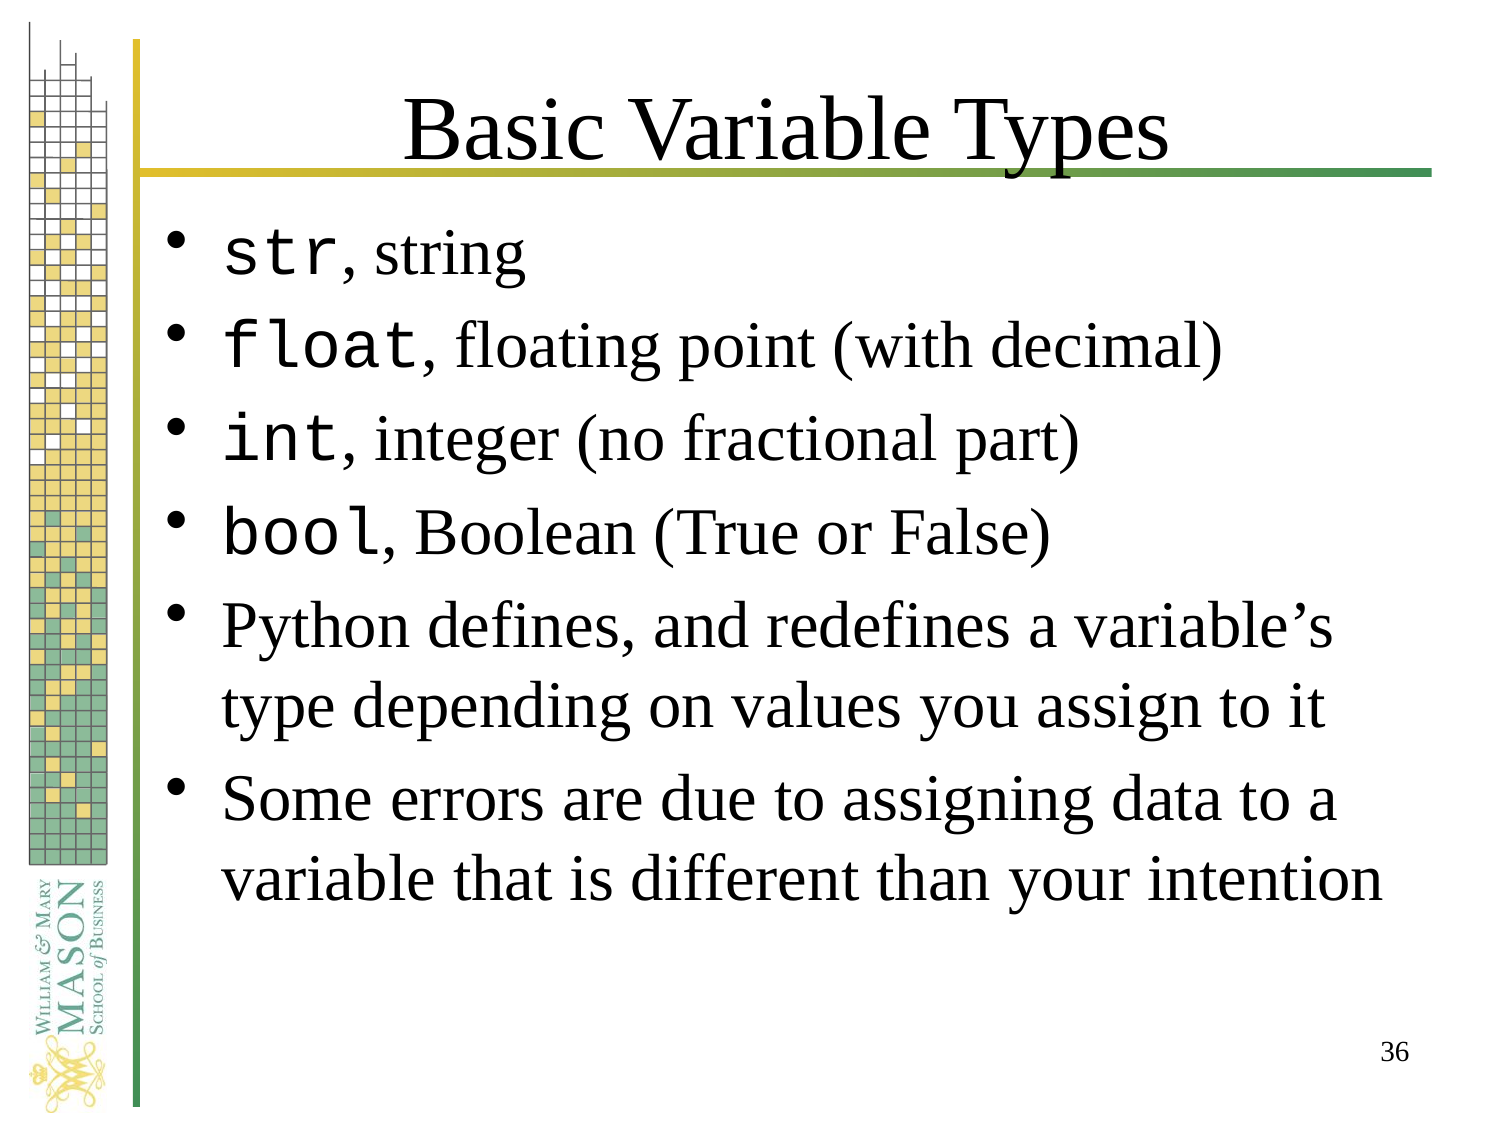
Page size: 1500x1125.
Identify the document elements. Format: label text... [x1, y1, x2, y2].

title Basic Variable Types [150, 45, 1425, 200]
slide_number 70 [29, 879, 107, 1113]
slide_number 36 [1048, 1024, 1426, 1103]
list str, string float, floating point (with decimal) int, integer (no fractional part) bool, Boolean (True or False) Python defines, and redefines a variable’s type depending on values you assign to it Some errors are due to assigning data to a variable that is different than your intention [150, 200, 1425, 1005]
